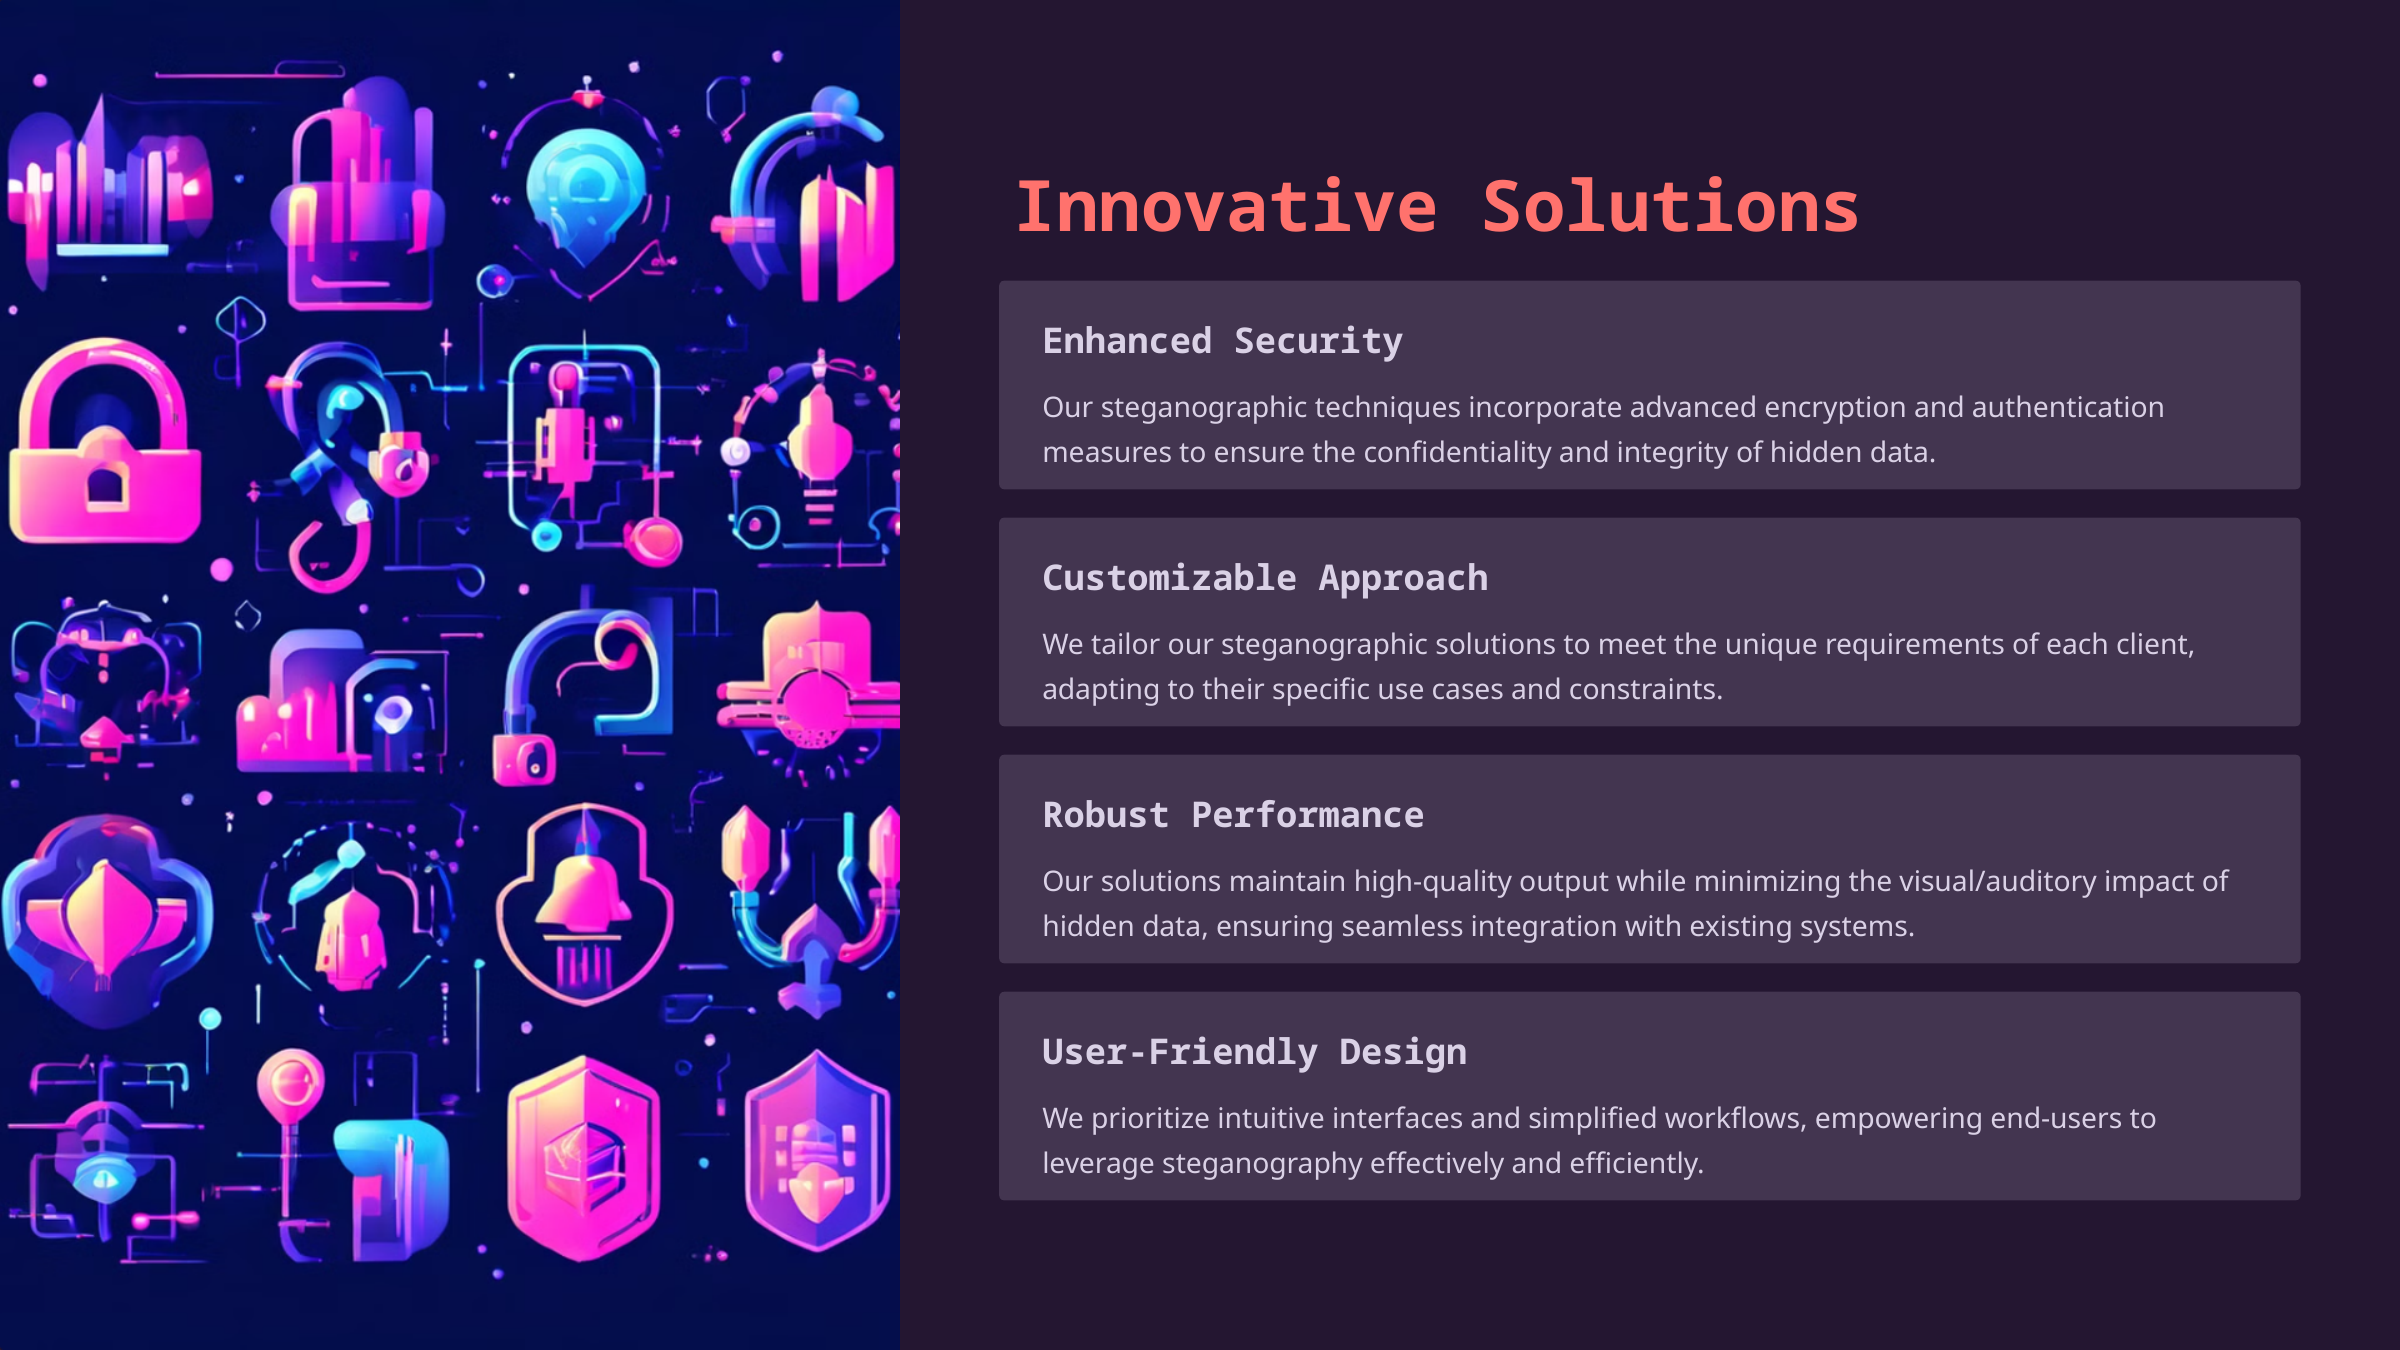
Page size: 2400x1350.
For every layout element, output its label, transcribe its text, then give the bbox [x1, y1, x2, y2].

text_box User-Friendly Design [1027, 1020, 1382, 1065]
text_box Our solutions maintain high-quality output while minimizing the visual/auditory impact of hidden data, ensuring seamless integration with existing systems. [1027, 844, 2273, 936]
text_box [999, 754, 2301, 964]
text_box Our steganographic techniques incorporate advanced encryption and authentication measures to ensure the confidentiality and integrity of hidden data. [1027, 370, 2273, 461]
text_box We prioritize intuitive interfaces and simplified workflows, empowering end-users to leverage steganography effectively and efficiently. [1027, 1081, 2273, 1173]
text_box Enhanced Security [1027, 308, 1382, 354]
picture [0, 0, 900, 1350]
text_box [999, 280, 2301, 490]
text_box Innovative Solutions [999, 149, 1708, 238]
text_box Robust Performance [1027, 783, 1382, 828]
text_box [999, 517, 2301, 727]
text_box Customizable Approach [1027, 545, 1400, 591]
text_box We tailor our steganographic solutions to meet the unique requirements of each client, adapting to their specific use cases and constraints. [1027, 607, 2273, 699]
text_box [999, 991, 2301, 1201]
text_box [900, 0, 2400, 1350]
